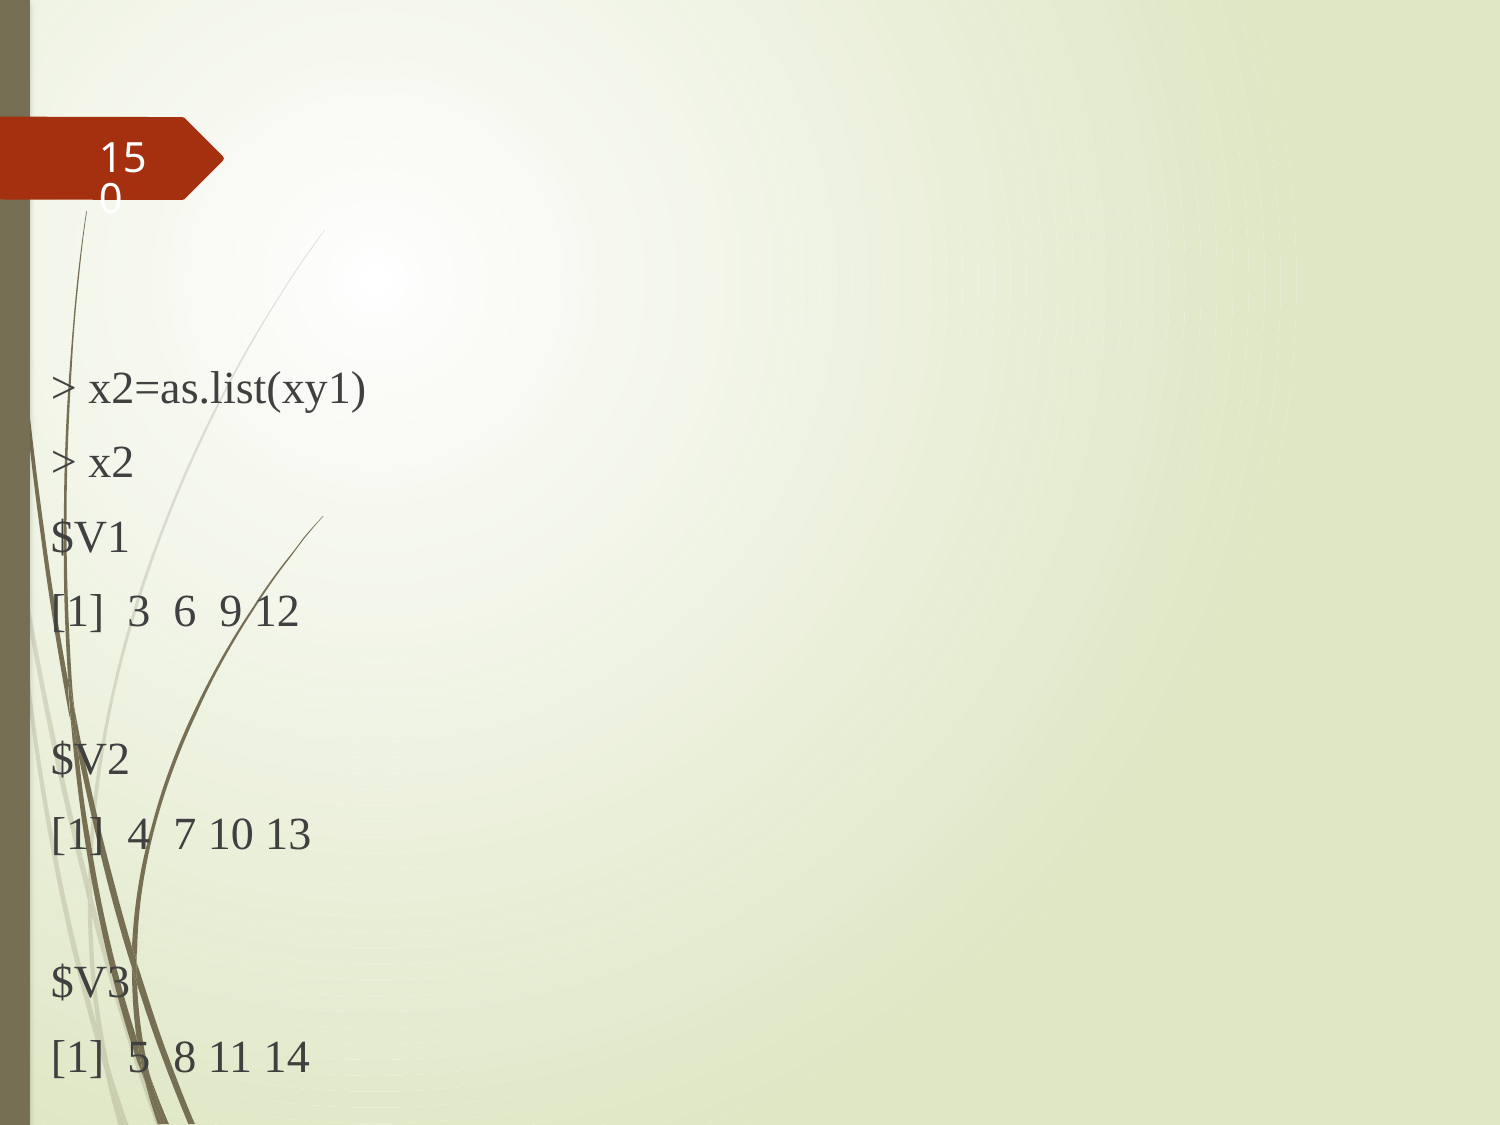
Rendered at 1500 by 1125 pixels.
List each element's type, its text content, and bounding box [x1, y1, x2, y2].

slide_number 150 [83, 129, 180, 190]
list > x2=as.list(xy1) > x2 $V1 [1] 3 6 9 12 $V2 [1] 4 7 10 13 $V3 [1] 5 8 11 14 [35, 350, 1400, 1091]
